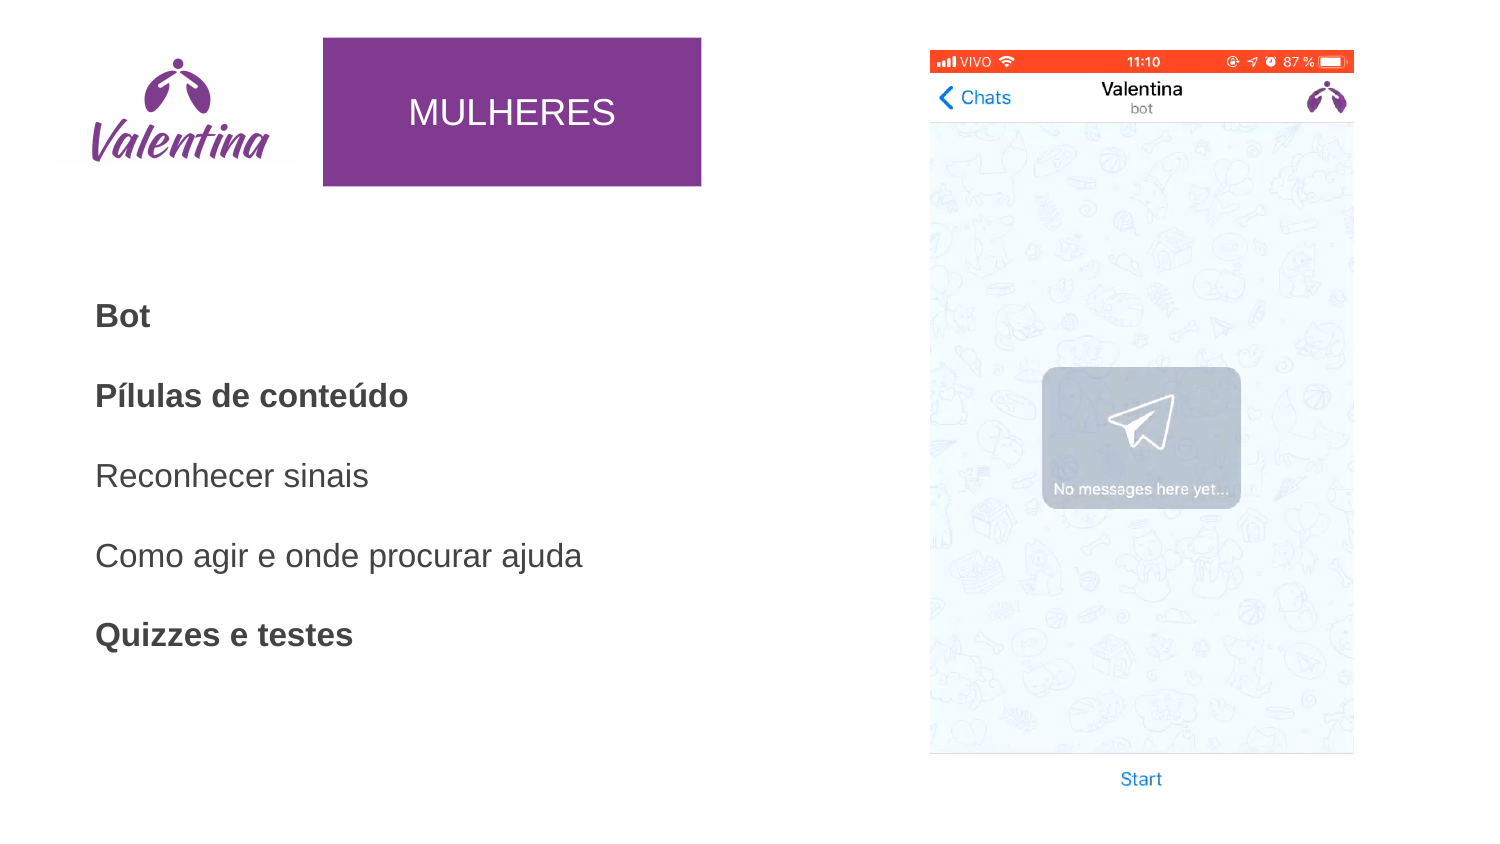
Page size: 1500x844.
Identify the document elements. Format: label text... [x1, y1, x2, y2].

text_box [929, 49, 1355, 805]
text_box Bot Pílulas de conteúdo Reconhecer sinais Como agir e onde procurar ajuda Quizzes e testes [80, 279, 750, 728]
text_box MULHERES [357, 72, 667, 176]
text_box [323, 37, 702, 187]
picture [53, 37, 297, 166]
